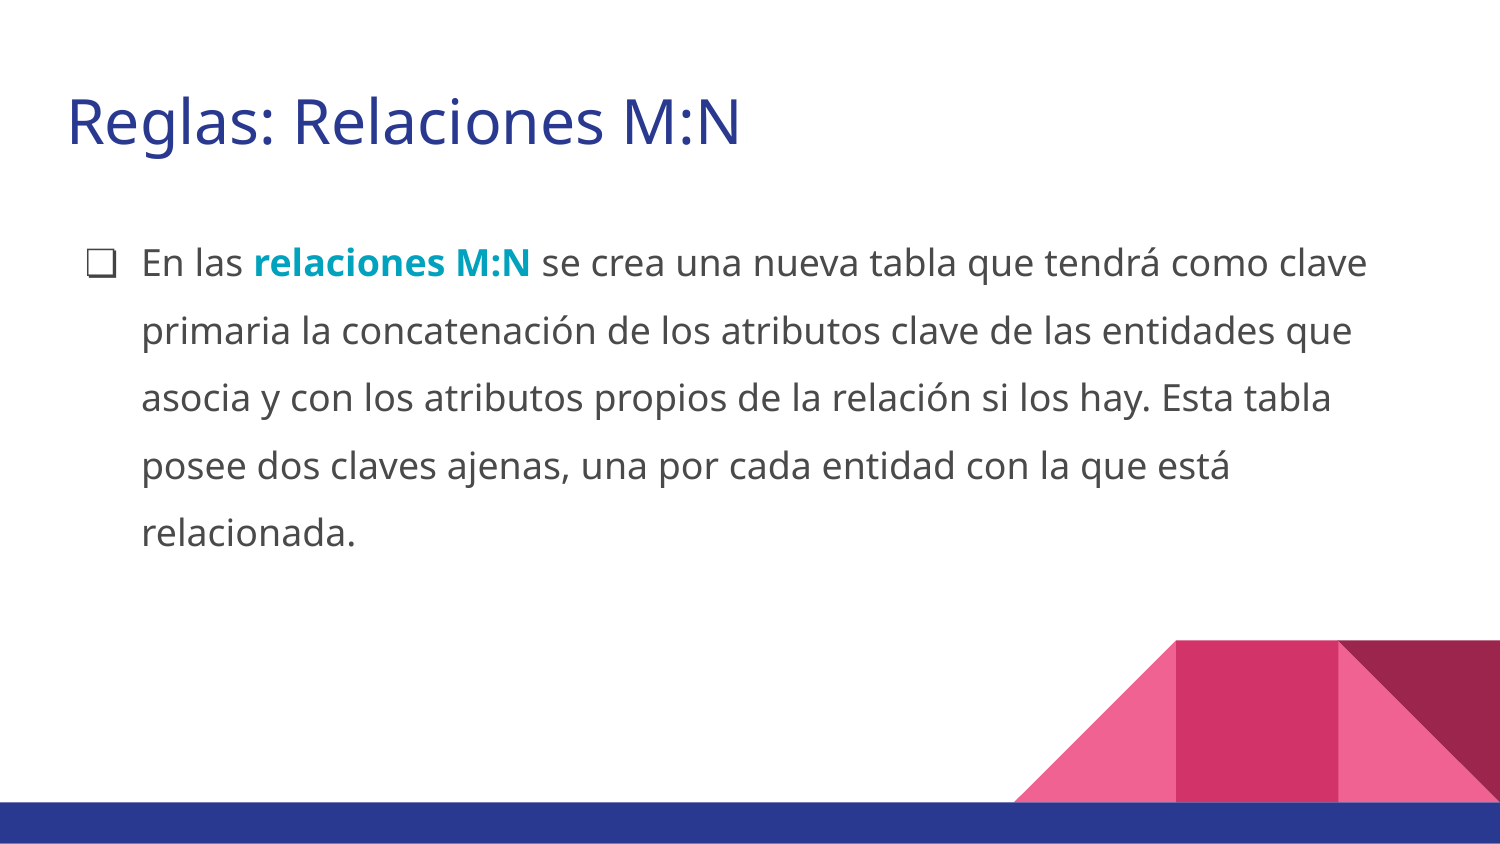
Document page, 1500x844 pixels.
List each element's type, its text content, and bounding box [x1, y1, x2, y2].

title Reglas: Relaciones M:N [51, 67, 1449, 167]
list En las relaciones M:N se crea una nueva tabla que tendrá como clave primaria la concatenación de los atributos clave de las entidades que asocia y con los atributos propios de la relación si los hay. Esta tabla posee dos claves ajenas, una por cada entidad con la que está relacionada. [51, 201, 1449, 750]
